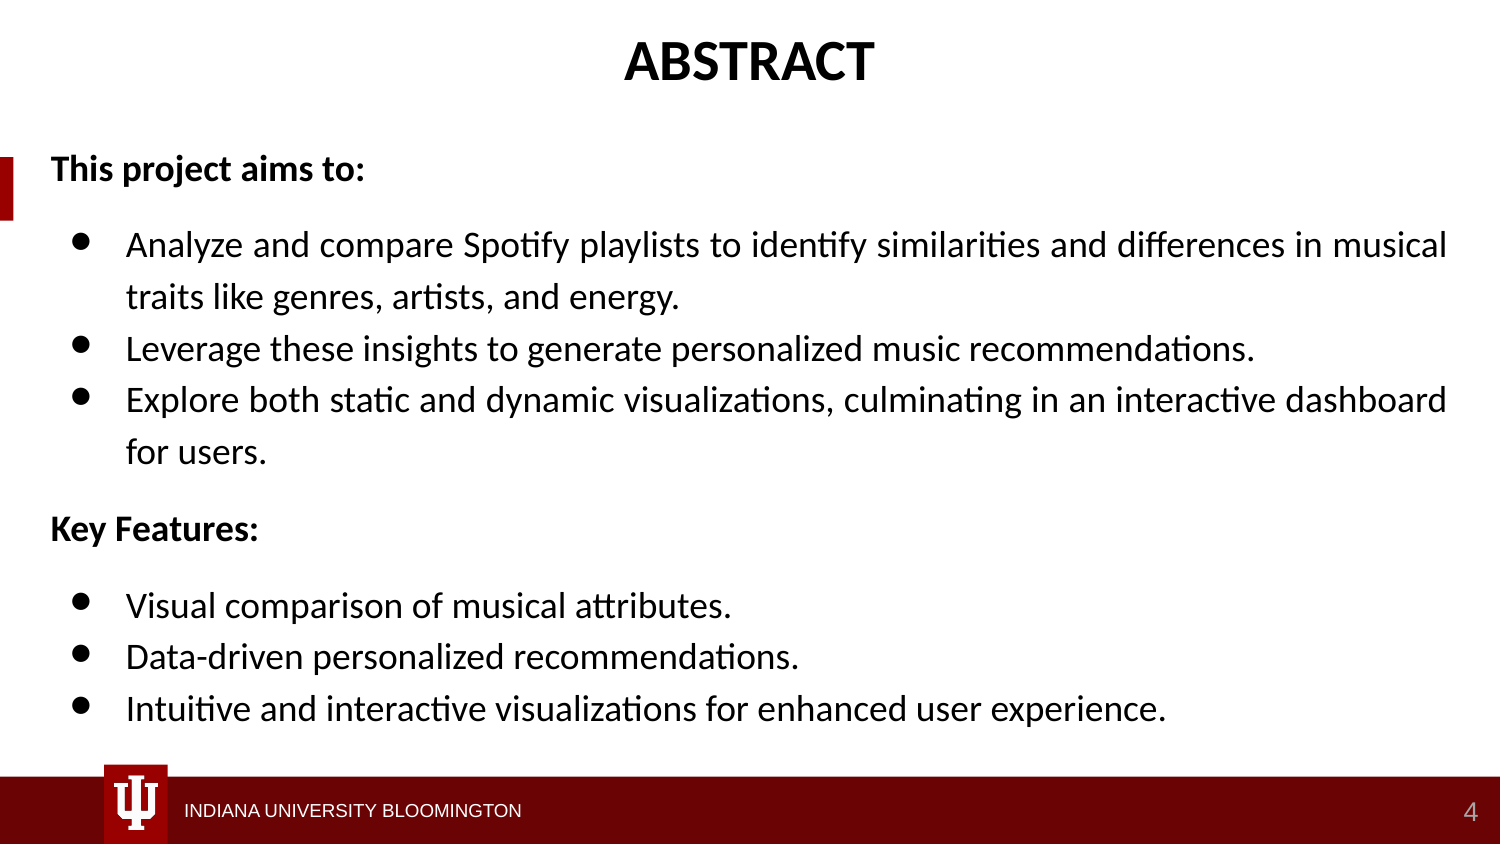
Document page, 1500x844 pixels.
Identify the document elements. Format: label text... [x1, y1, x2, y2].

list This project aims to: Analyze and compare Spotify playlists to identify similarities and differences in musical traits like genres, artists, and energy. Leverage these insights to generate personalized music recommendations. Explore both static and dynamic visualizations, culminating in an interactive dashboard for users. Key Features: Visual comparison of musical attributes. Data-driven personalized recommendations. Intuitive and interactive visualizations for enhanced user experience. [35, 129, 1465, 830]
slide_number ‹#› [1403, 779, 1494, 844]
title ABSTRACT [93, 0, 1407, 115]
